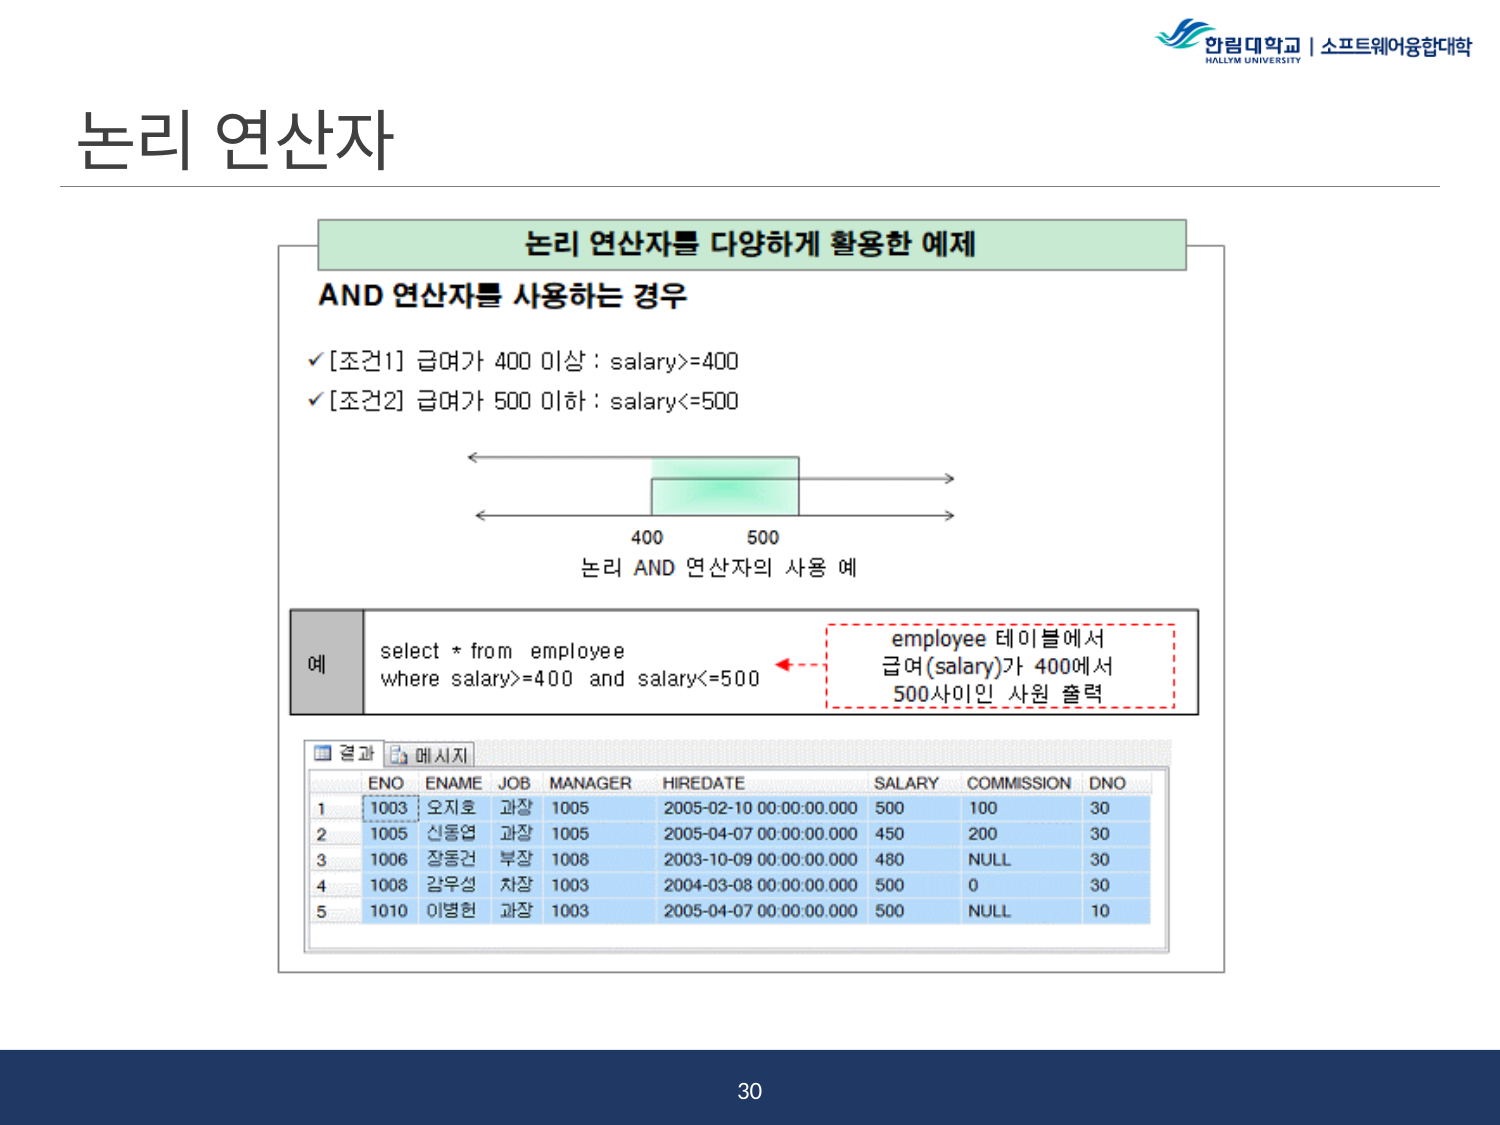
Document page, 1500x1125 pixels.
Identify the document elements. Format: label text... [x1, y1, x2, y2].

picture [1148, 7, 1483, 76]
title 논리 연산자 [60, 62, 1440, 187]
slide_number 29 [669, 1059, 831, 1120]
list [259, 208, 1241, 977]
